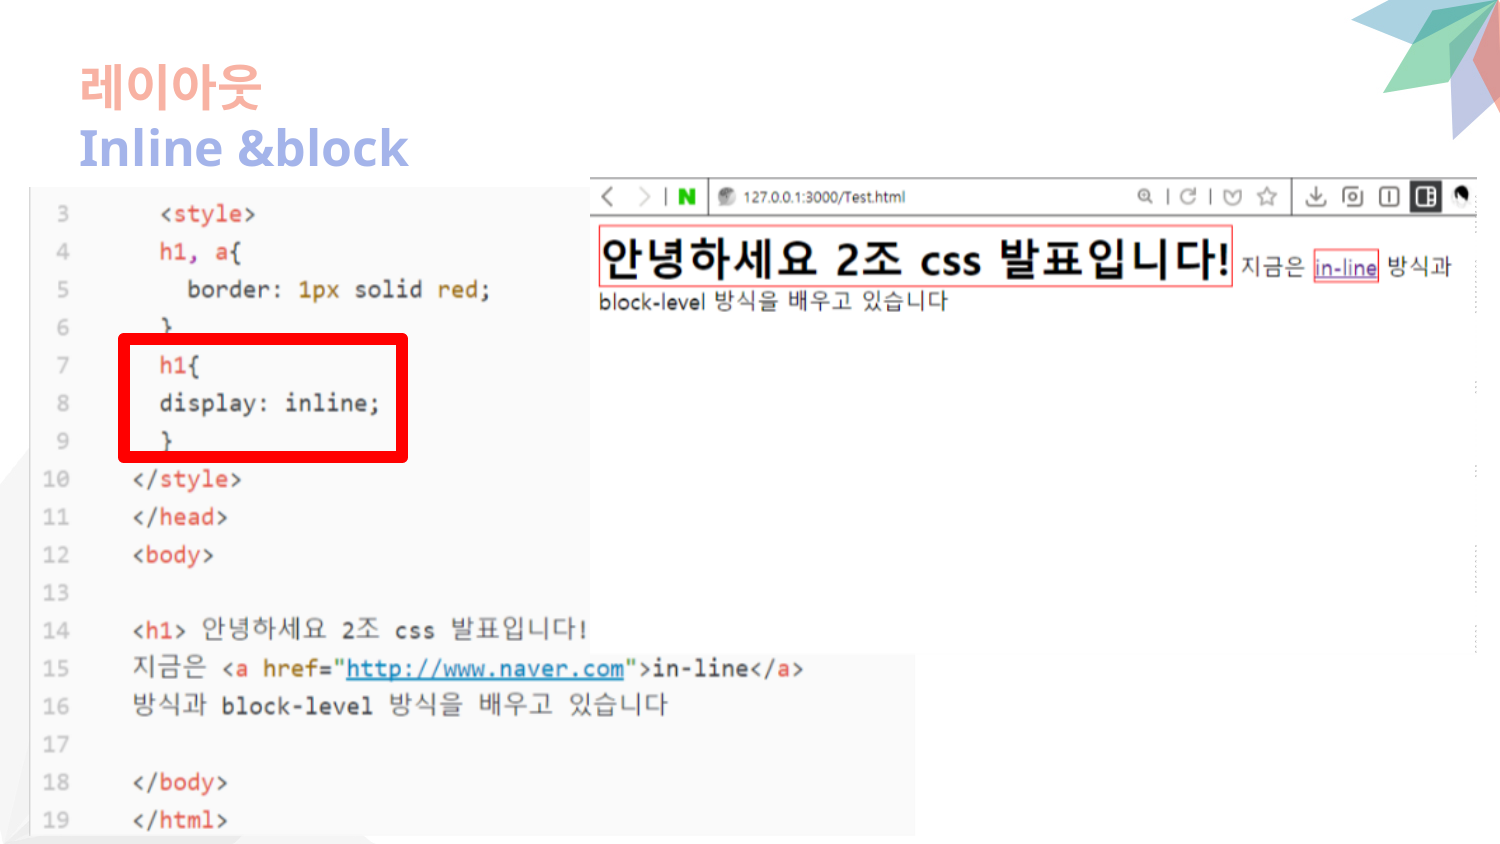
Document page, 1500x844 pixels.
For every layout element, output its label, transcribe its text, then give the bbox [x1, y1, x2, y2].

picture [0, 0, 1500, 844]
text_box 레이아웃 Inline &block [64, 49, 621, 184]
